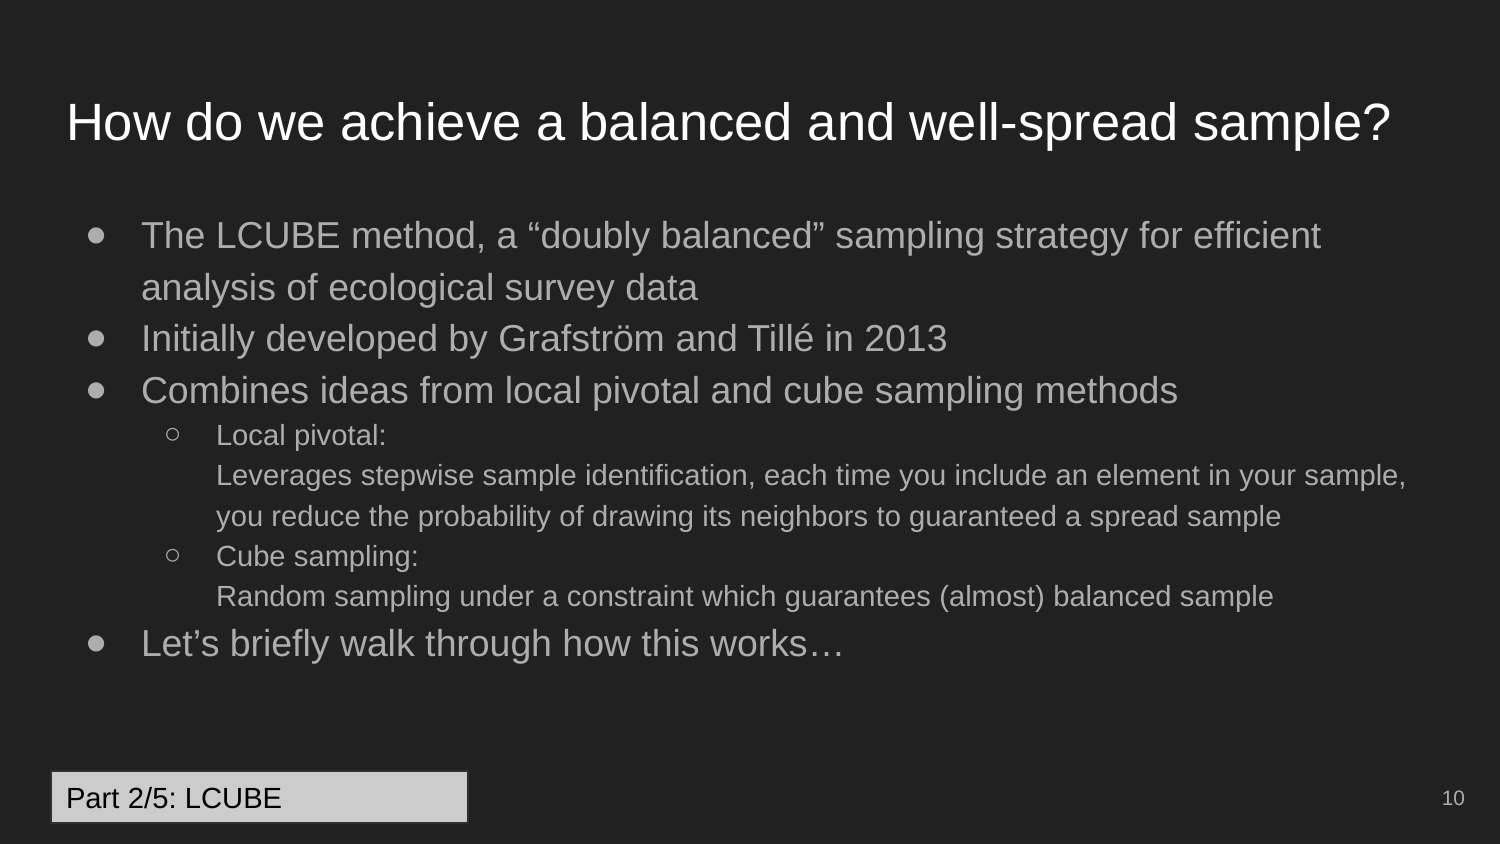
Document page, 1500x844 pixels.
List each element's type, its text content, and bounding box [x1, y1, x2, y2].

text_box Part 2/5: LCUBE [51, 771, 468, 824]
list The LCUBE method, a “doubly balanced” sampling strategy for efficient analysis of ecological survey data Initially developed by Grafström and Tillé in 2013 Combines ideas from local pivotal and cube sampling methods Local pivotal: Leverages stepwise sample identification, each time you include an element in your sample, you reduce the probability of drawing its neighbors to guaranteed a spread sample Cube sampling: Random sampling under a constraint which guarantees (almost) balanced sample Let’s briefly walk through how this works… [51, 189, 1449, 750]
slide_number 10 [1389, 764, 1480, 830]
title How do we achieve a balanced and well-spread sample? [51, 72, 1449, 167]
